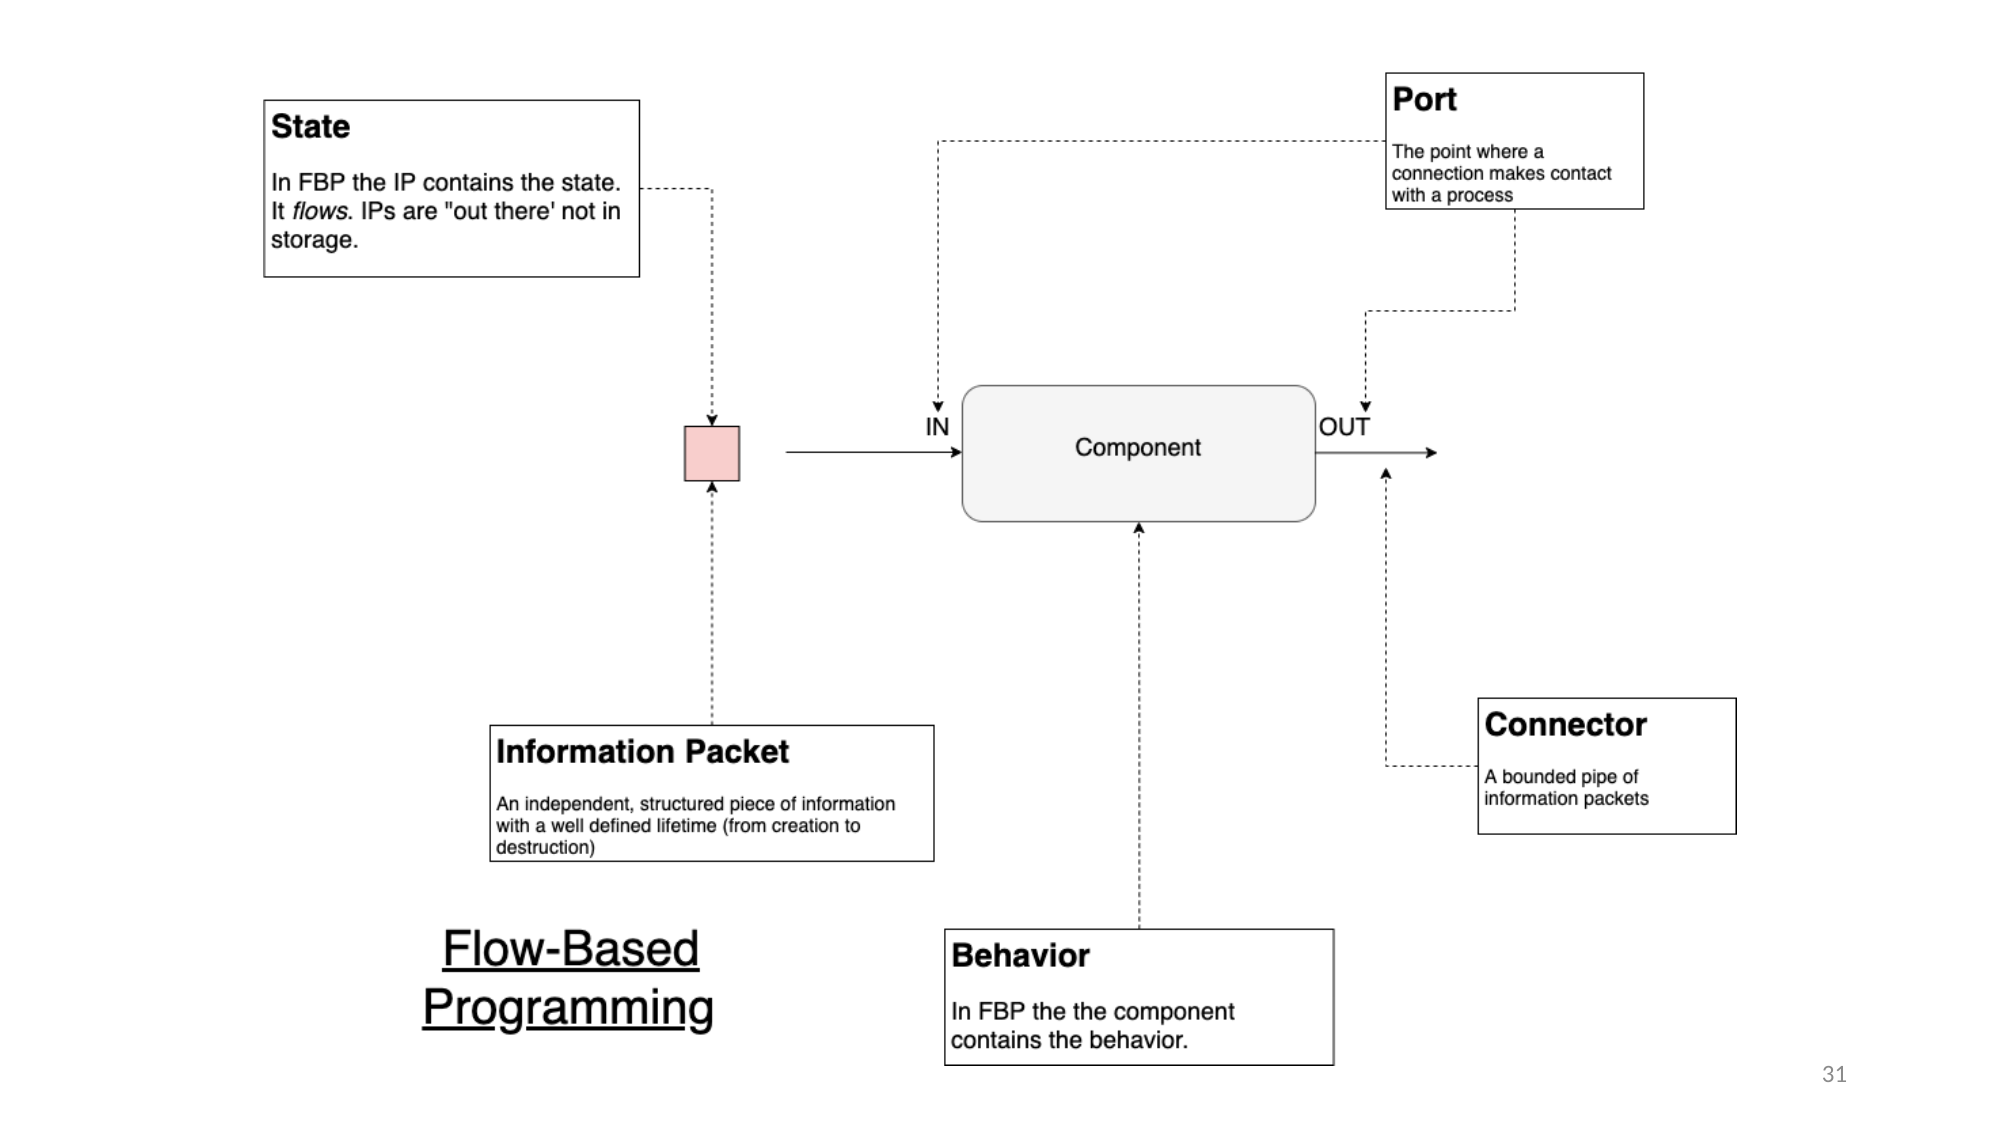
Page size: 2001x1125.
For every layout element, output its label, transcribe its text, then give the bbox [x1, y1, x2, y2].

picture [262, 59, 1737, 1066]
slide_number 31 [1412, 1042, 1863, 1103]
